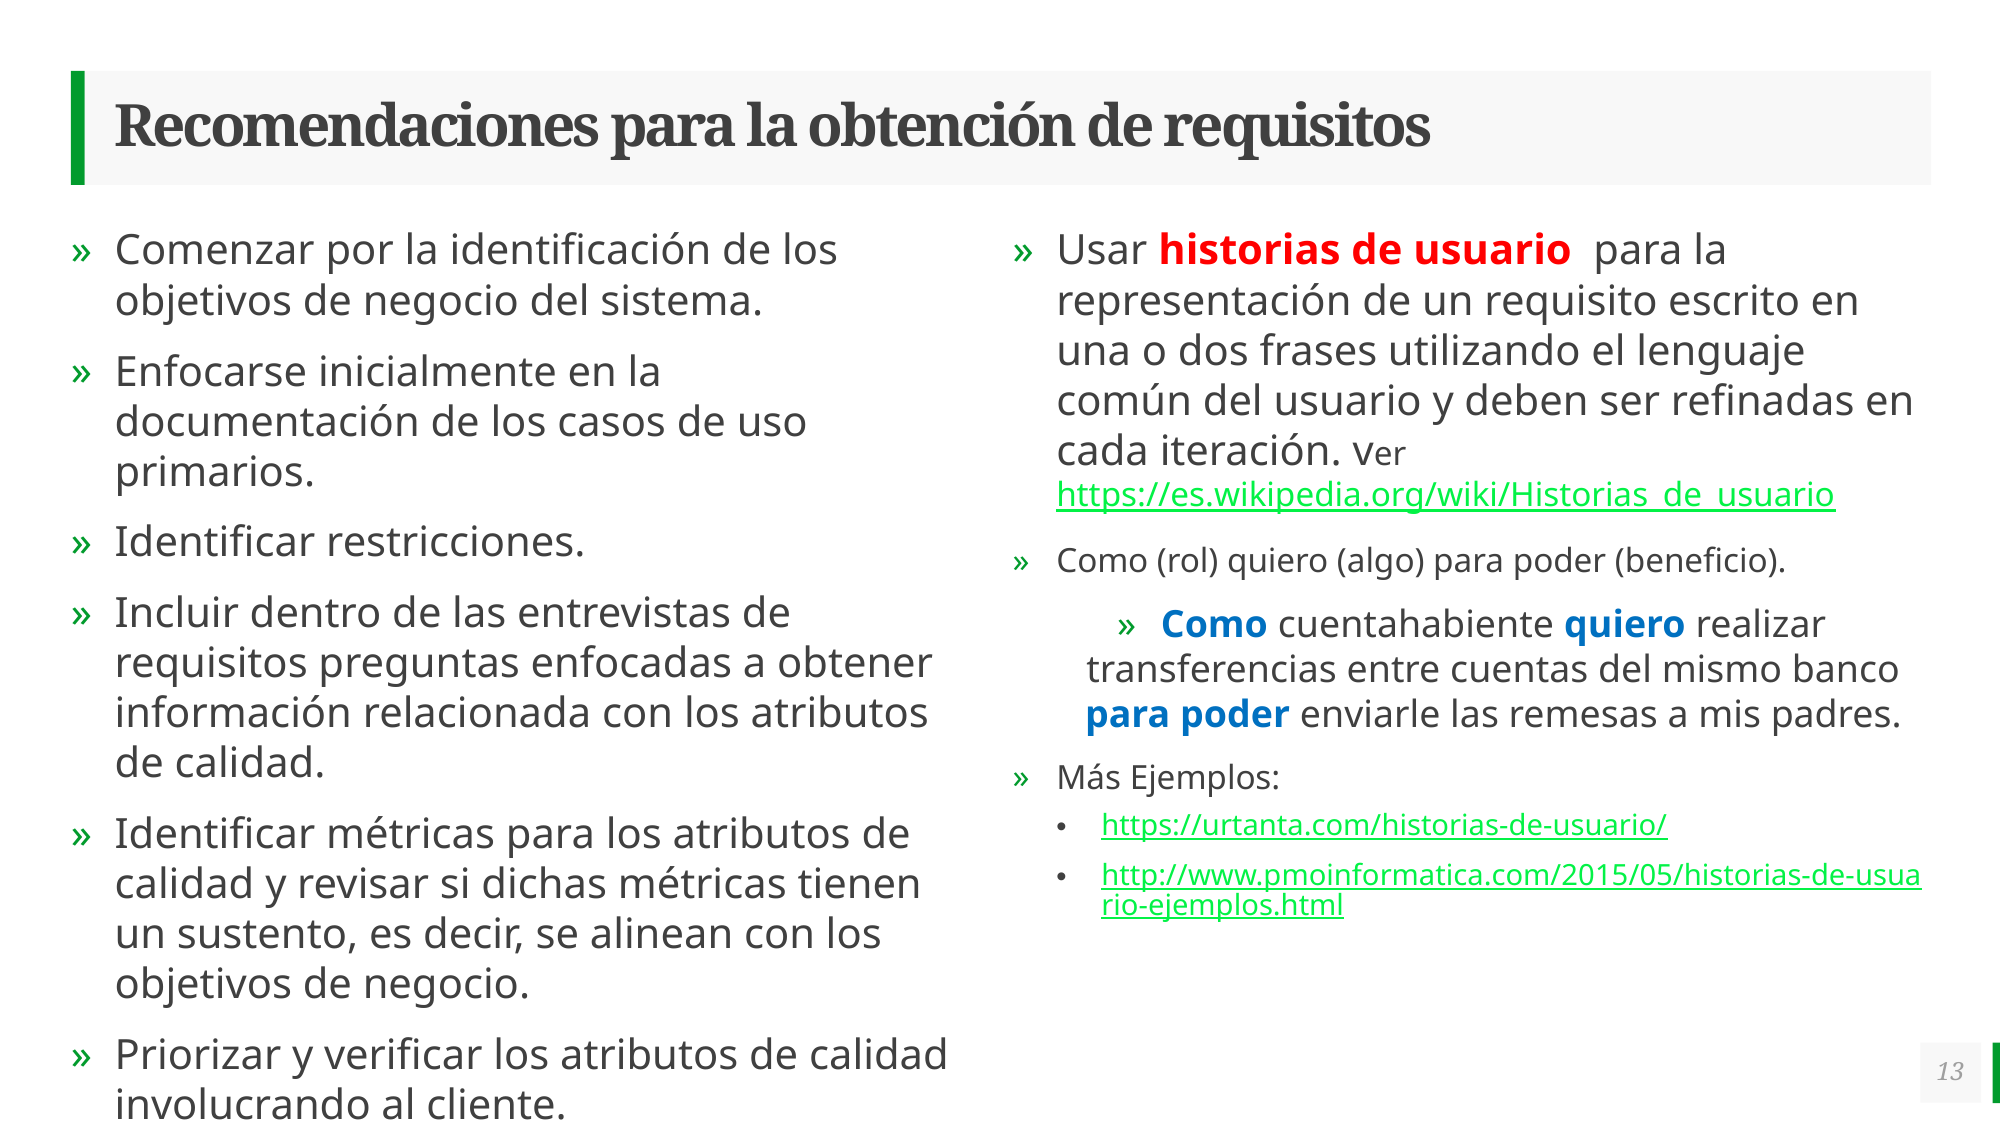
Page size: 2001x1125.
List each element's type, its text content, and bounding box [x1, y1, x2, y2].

title Recomendaciones para la obtención de requisitos [84, 70, 1932, 185]
slide_number 13 [1920, 1042, 1982, 1103]
list Usar historias de usuario para la representación de un requisito escrito en una o dos frases utilizando el lenguaje común del usuario y deben ser refinadas en cada iteración. ver https://es.wikipedia.org/wiki/Historias_de_usuario Como (rol) quiero (algo) para poder (beneficio). Como cuentahabiente quiero realizar transferencias entre cuentas del mismo banco para poder enviarle las remesas a mis padres. Más Ejemplos: https://urtanta.com/historias-de-usuario/ http://www.pmoinformatica.com/2015/05/historias-de-usuario-ejemplos.html [1012, 223, 1932, 1004]
list Comenzar por la identificación de los objetivos de negocio del sistema. Enfocarse inicialmente en la documentación de los casos de uso primarios. Identificar restricciones. Incluir dentro de las entrevistas de requisitos preguntas enfocadas a obtener información relacionada con los atributos de calidad. Identificar métricas para los atributos de calidad y revisar si dichas métricas tienen un sustento, es decir, se alinean con los objetivos de negocio. Priorizar y verificar los atributos de calidad involucrando al cliente. [70, 223, 969, 1004]
